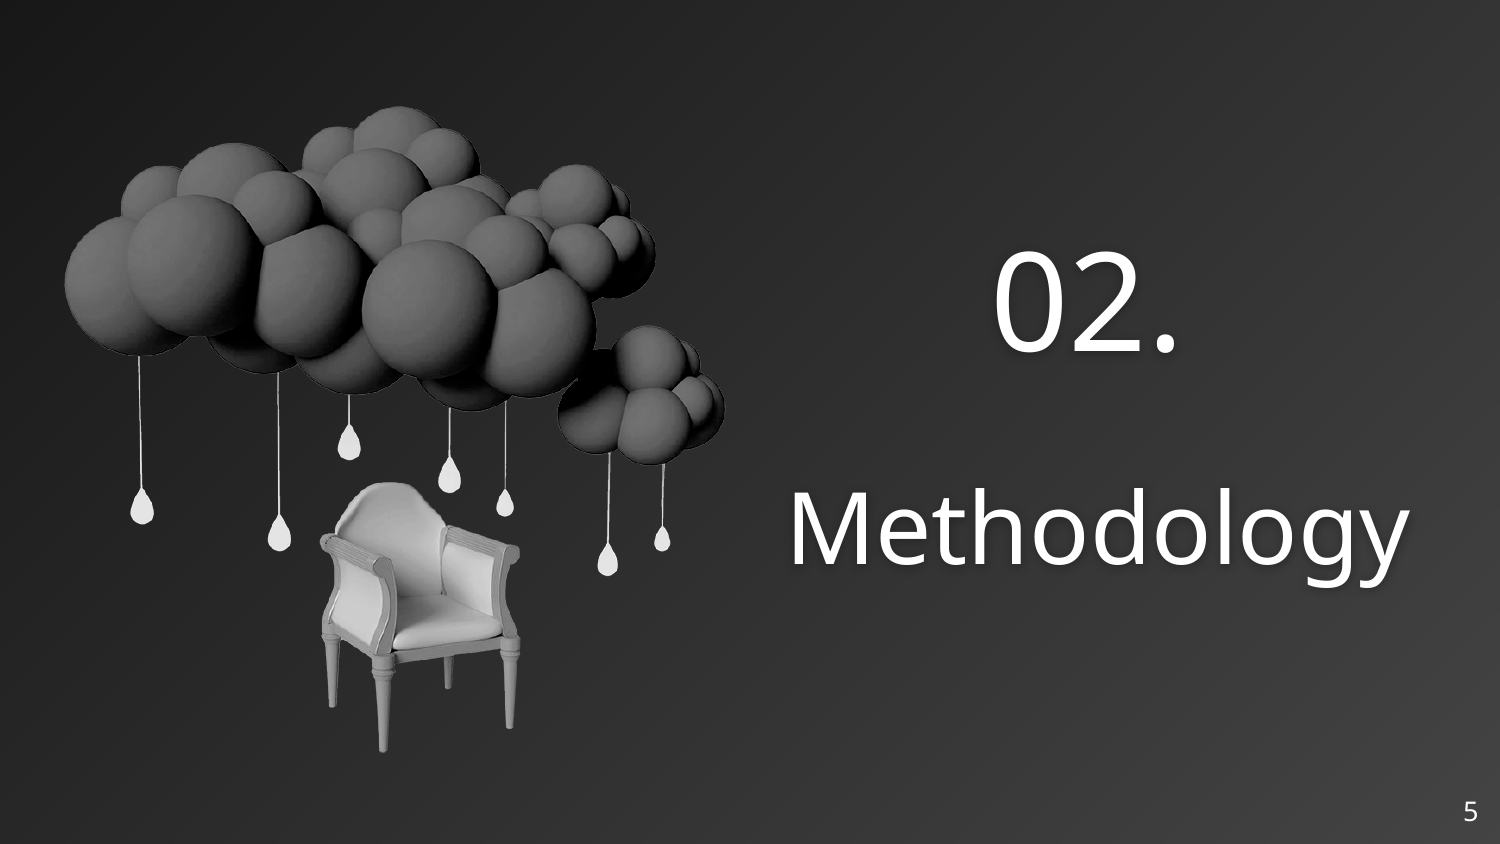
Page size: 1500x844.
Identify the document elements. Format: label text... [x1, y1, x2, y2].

title 02. [945, 218, 1230, 374]
picture [44, 88, 751, 757]
title Methodology [754, 373, 1455, 675]
slide_number ‹#› [1403, 779, 1494, 844]
